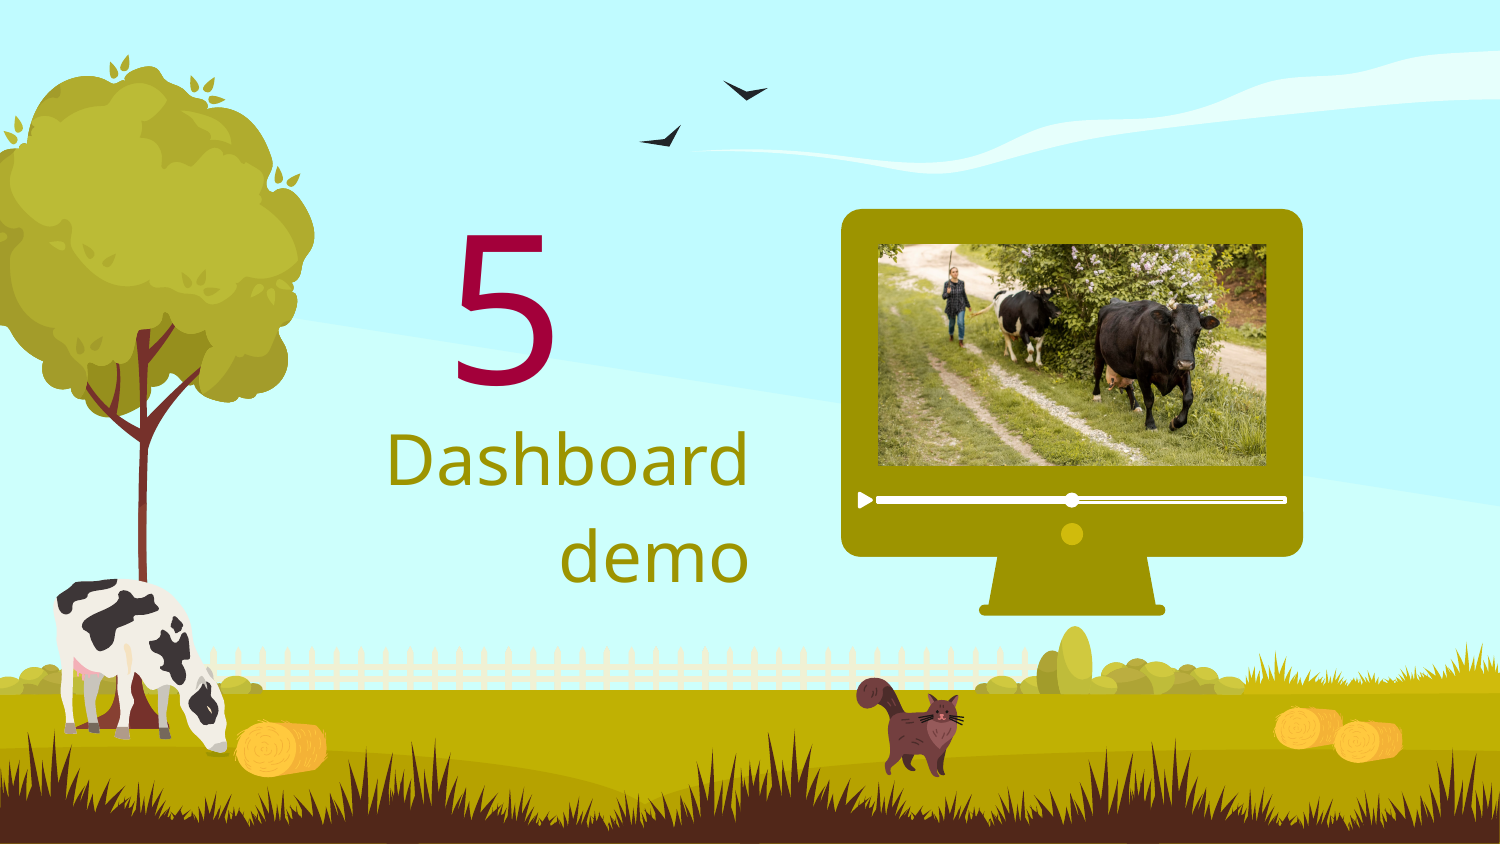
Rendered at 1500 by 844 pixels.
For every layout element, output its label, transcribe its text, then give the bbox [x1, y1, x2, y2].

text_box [1272, 705, 1345, 750]
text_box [233, 718, 329, 778]
picture [877, 244, 1267, 467]
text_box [52, 578, 231, 758]
text_box [638, 124, 681, 147]
text_box [723, 80, 768, 101]
text_box 5 [420, 167, 580, 436]
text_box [852, 677, 965, 778]
title Dashboard demo [233, 450, 767, 549]
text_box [859, 492, 1286, 508]
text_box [1332, 718, 1404, 764]
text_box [840, 208, 1304, 616]
